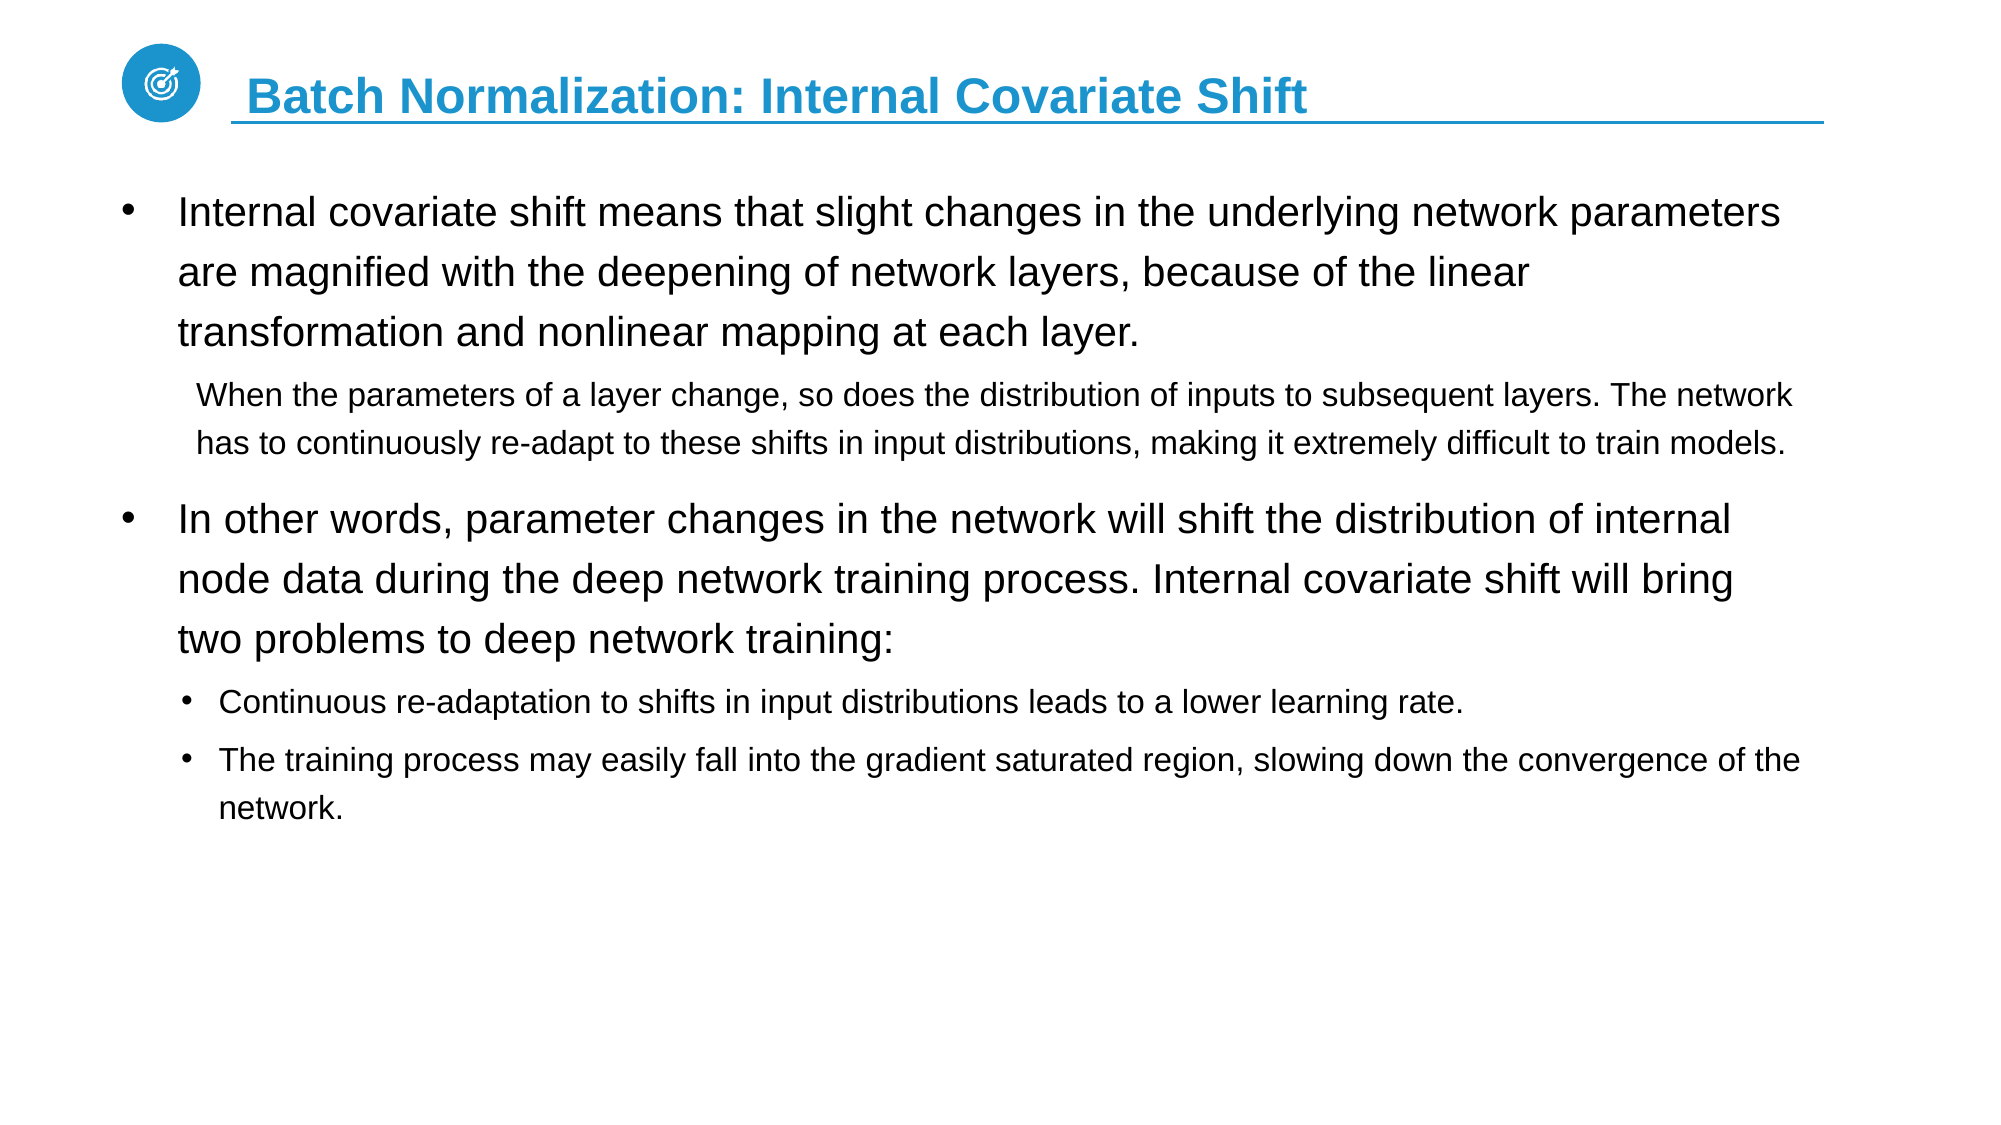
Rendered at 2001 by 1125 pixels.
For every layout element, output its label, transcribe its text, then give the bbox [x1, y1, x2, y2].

list Internal covariate shift means that slight changes in the underlying network parameters are magnified with the deepening of network layers, because of the linear transformation and nonlinear mapping at each layer. When the parameters of a layer change, so does the distribution of inputs to subsequent layers. The network has to continuously re-adapt to these shifts in input distributions, making it extremely difficult to train models. In other words, parameter changes in the network will shift the distribution of internal node data during the deep network training process. Internal covariate shift will bring two problems to deep network training: Continuous re-adaptation to shifts in input distributions leads to a lower learning rate. The training process may easily fall into the gradient saturated region, slowing down the convergence of the network. [106, 167, 1825, 1035]
title Batch Normalization: Internal Covariate Shift [231, 73, 1825, 122]
picture [140, 62, 183, 104]
